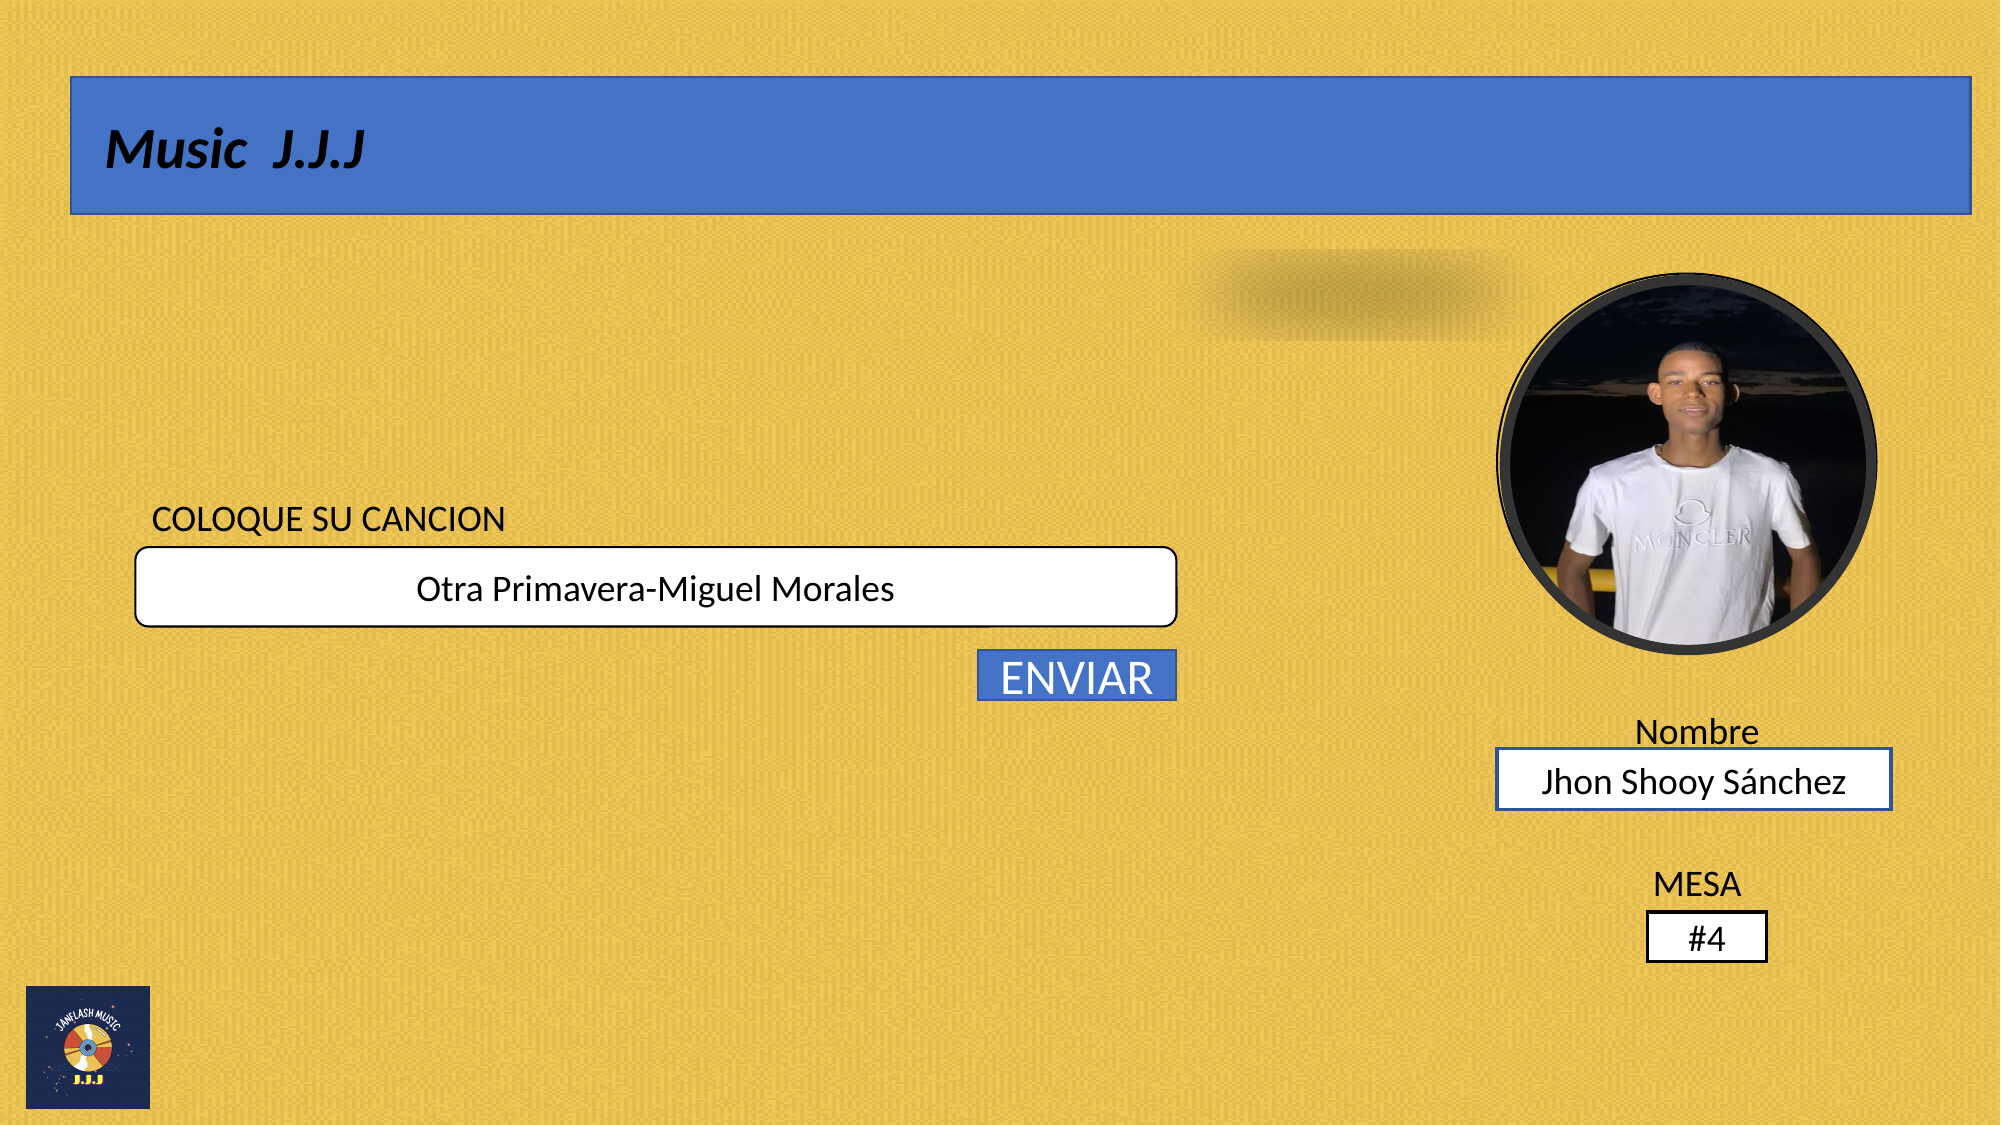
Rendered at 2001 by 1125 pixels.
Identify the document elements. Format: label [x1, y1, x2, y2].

text_box [0, 0, 2000, 1125]
picture [1504, 279, 1872, 650]
picture [26, 986, 150, 1110]
